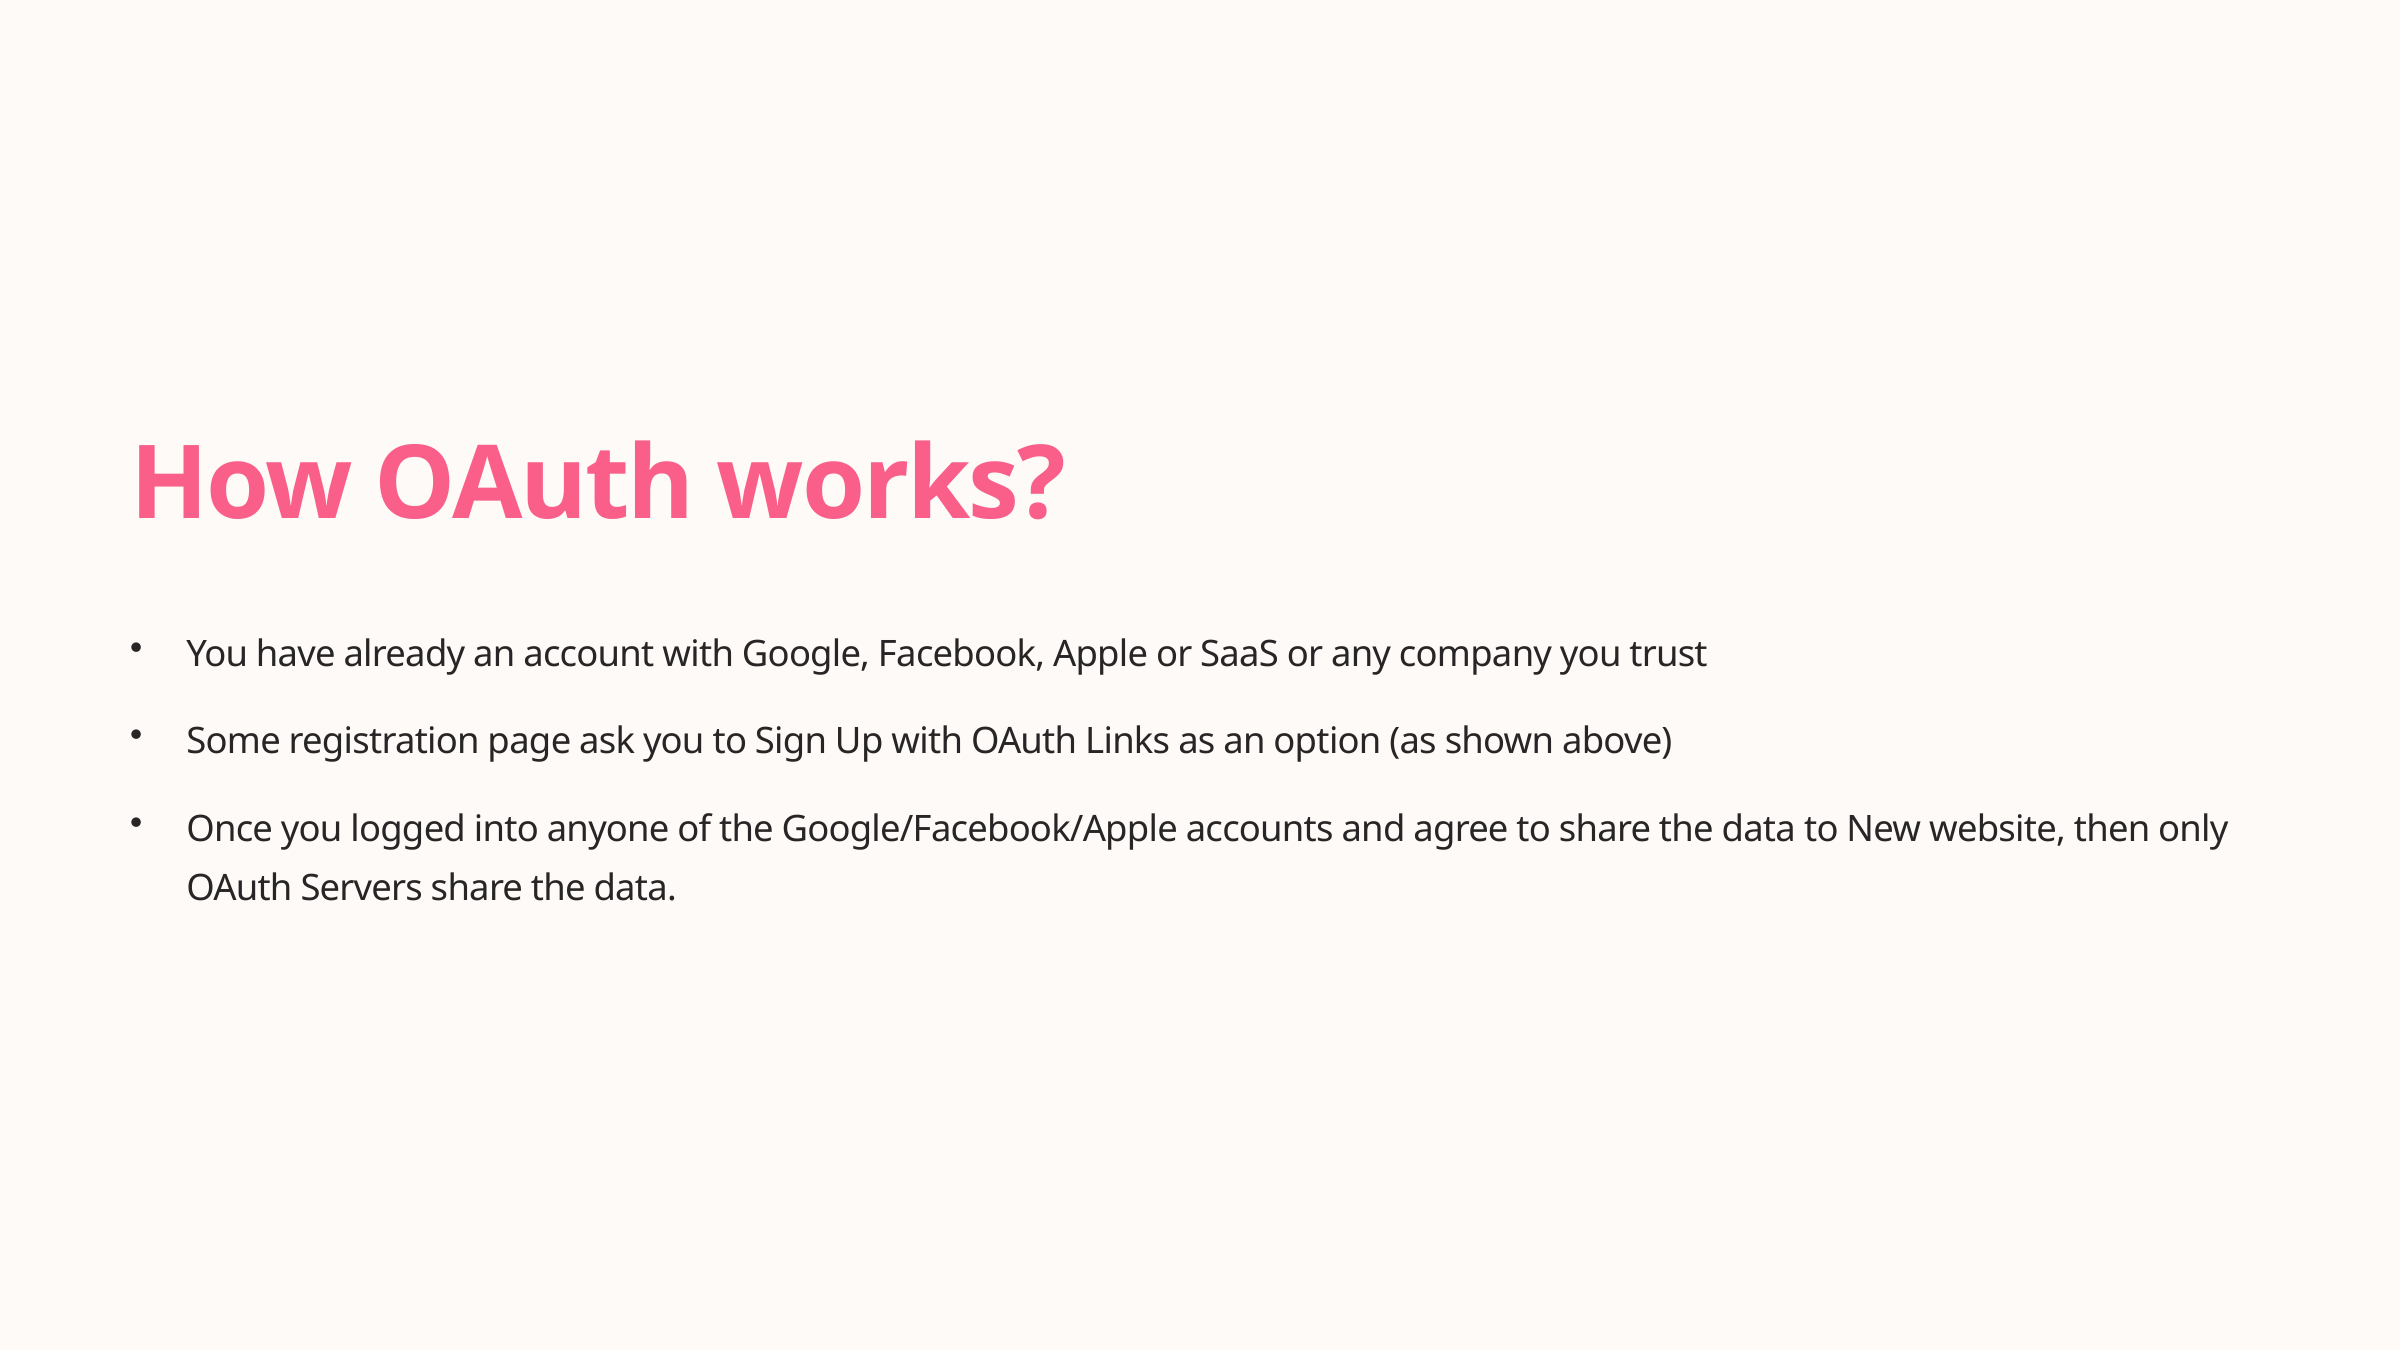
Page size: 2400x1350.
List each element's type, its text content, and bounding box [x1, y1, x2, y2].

text_box Once you logged into anyone of the Google/Facebook/Apple accounts and agree to share the data to New website, then only OAuth Servers share the data. [130, 789, 2270, 938]
text_box How OAuth works? [130, 411, 1154, 540]
text_box You have already an account with Google, Facebook, Apple or SaaS or any company you trust [130, 614, 2270, 689]
text_box Some registration page ask you to Sign Up with OAuth Links as an option (as shown above) [130, 701, 2270, 777]
